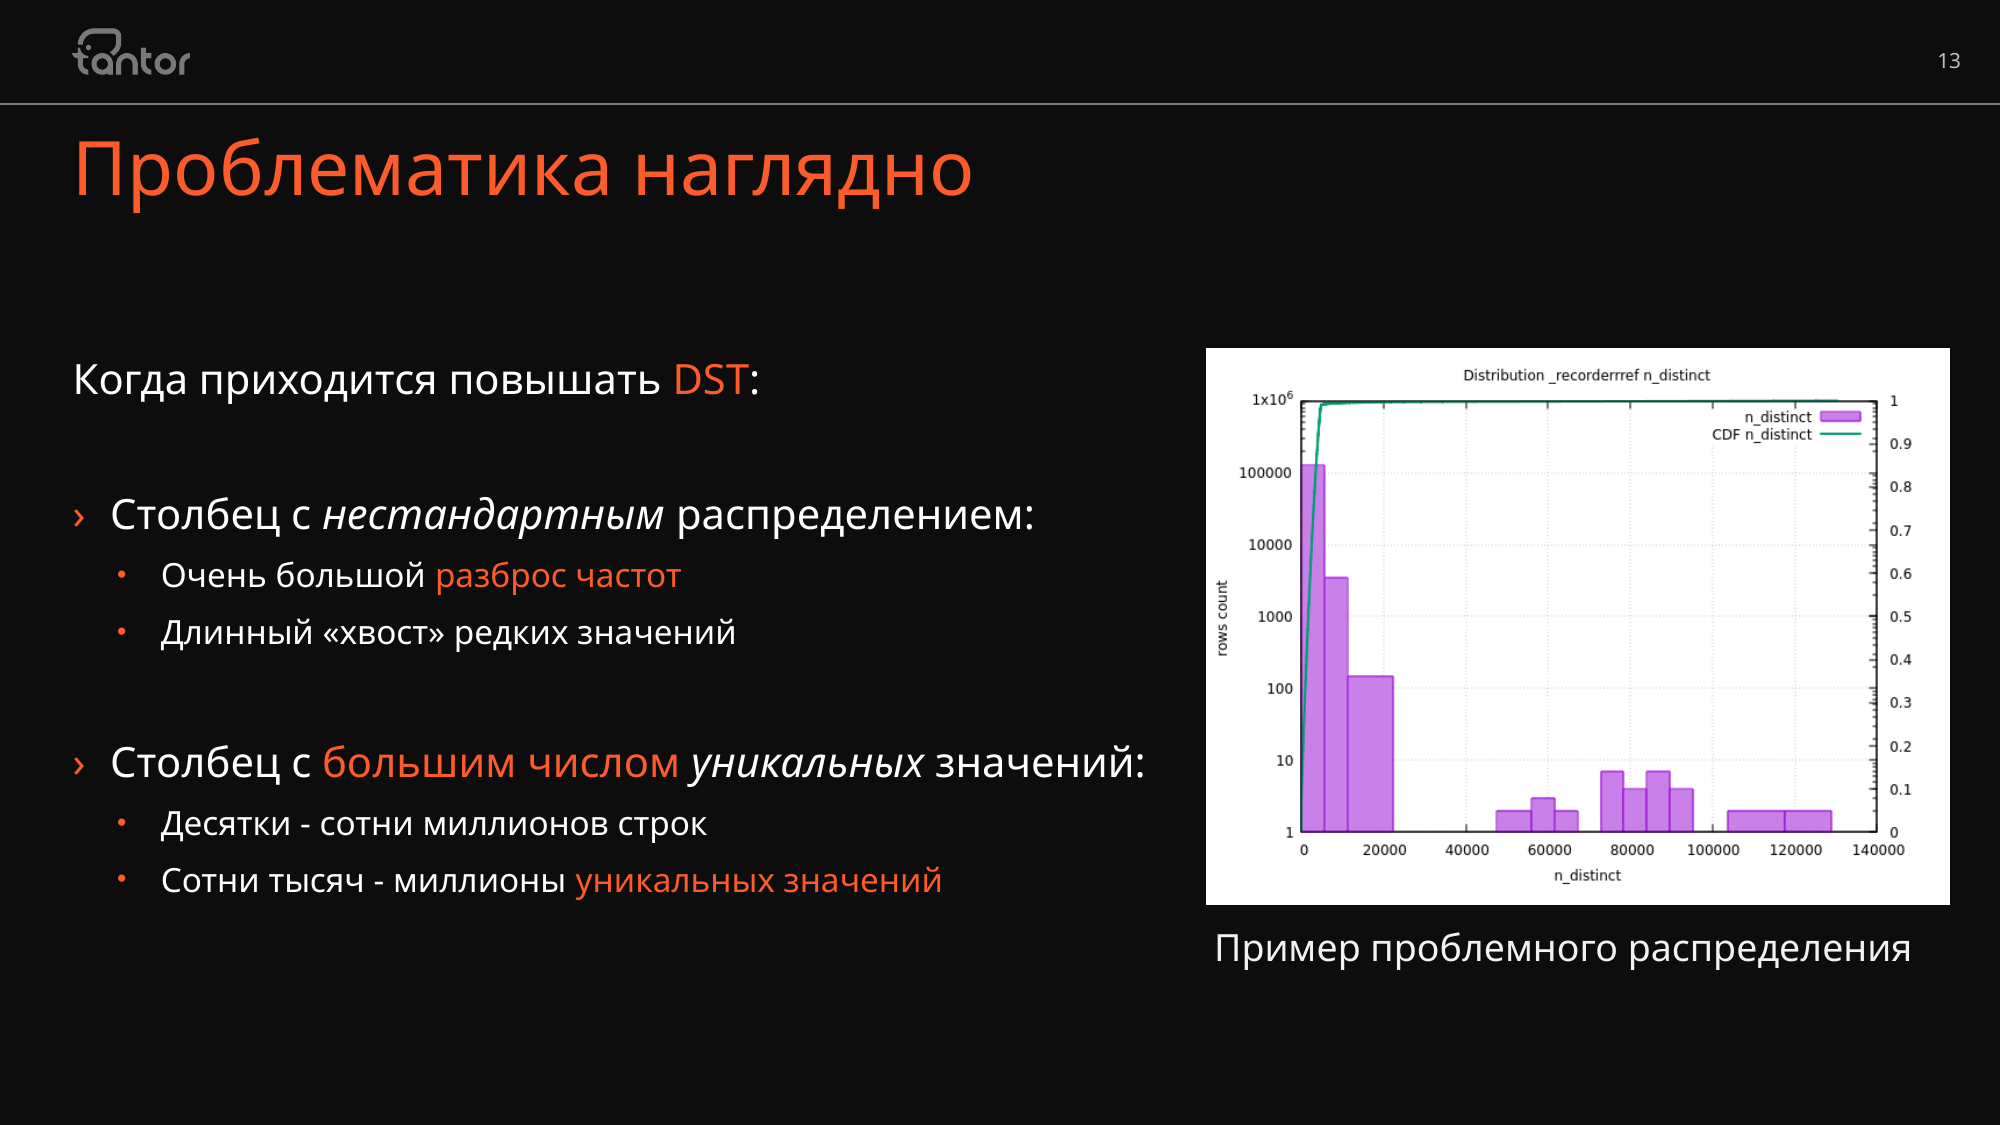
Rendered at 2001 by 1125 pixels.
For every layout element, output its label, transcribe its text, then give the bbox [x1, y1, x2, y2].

picture [72, 28, 190, 75]
picture [1206, 347, 1950, 906]
text_box Пример проблемного распределения [1206, 916, 1944, 977]
list Когда приходится повышать DST: Cтолбец с нестандартным распределением: Очень большой разброс частот Длинный «хвост» редких значений Столбец с большим числом уникальных значений: Десятки - сотни миллионов строк Сотни тысяч - миллионы уникальных значений [72, 347, 1928, 1022]
title Проблематика наглядно [72, 111, 1928, 330]
